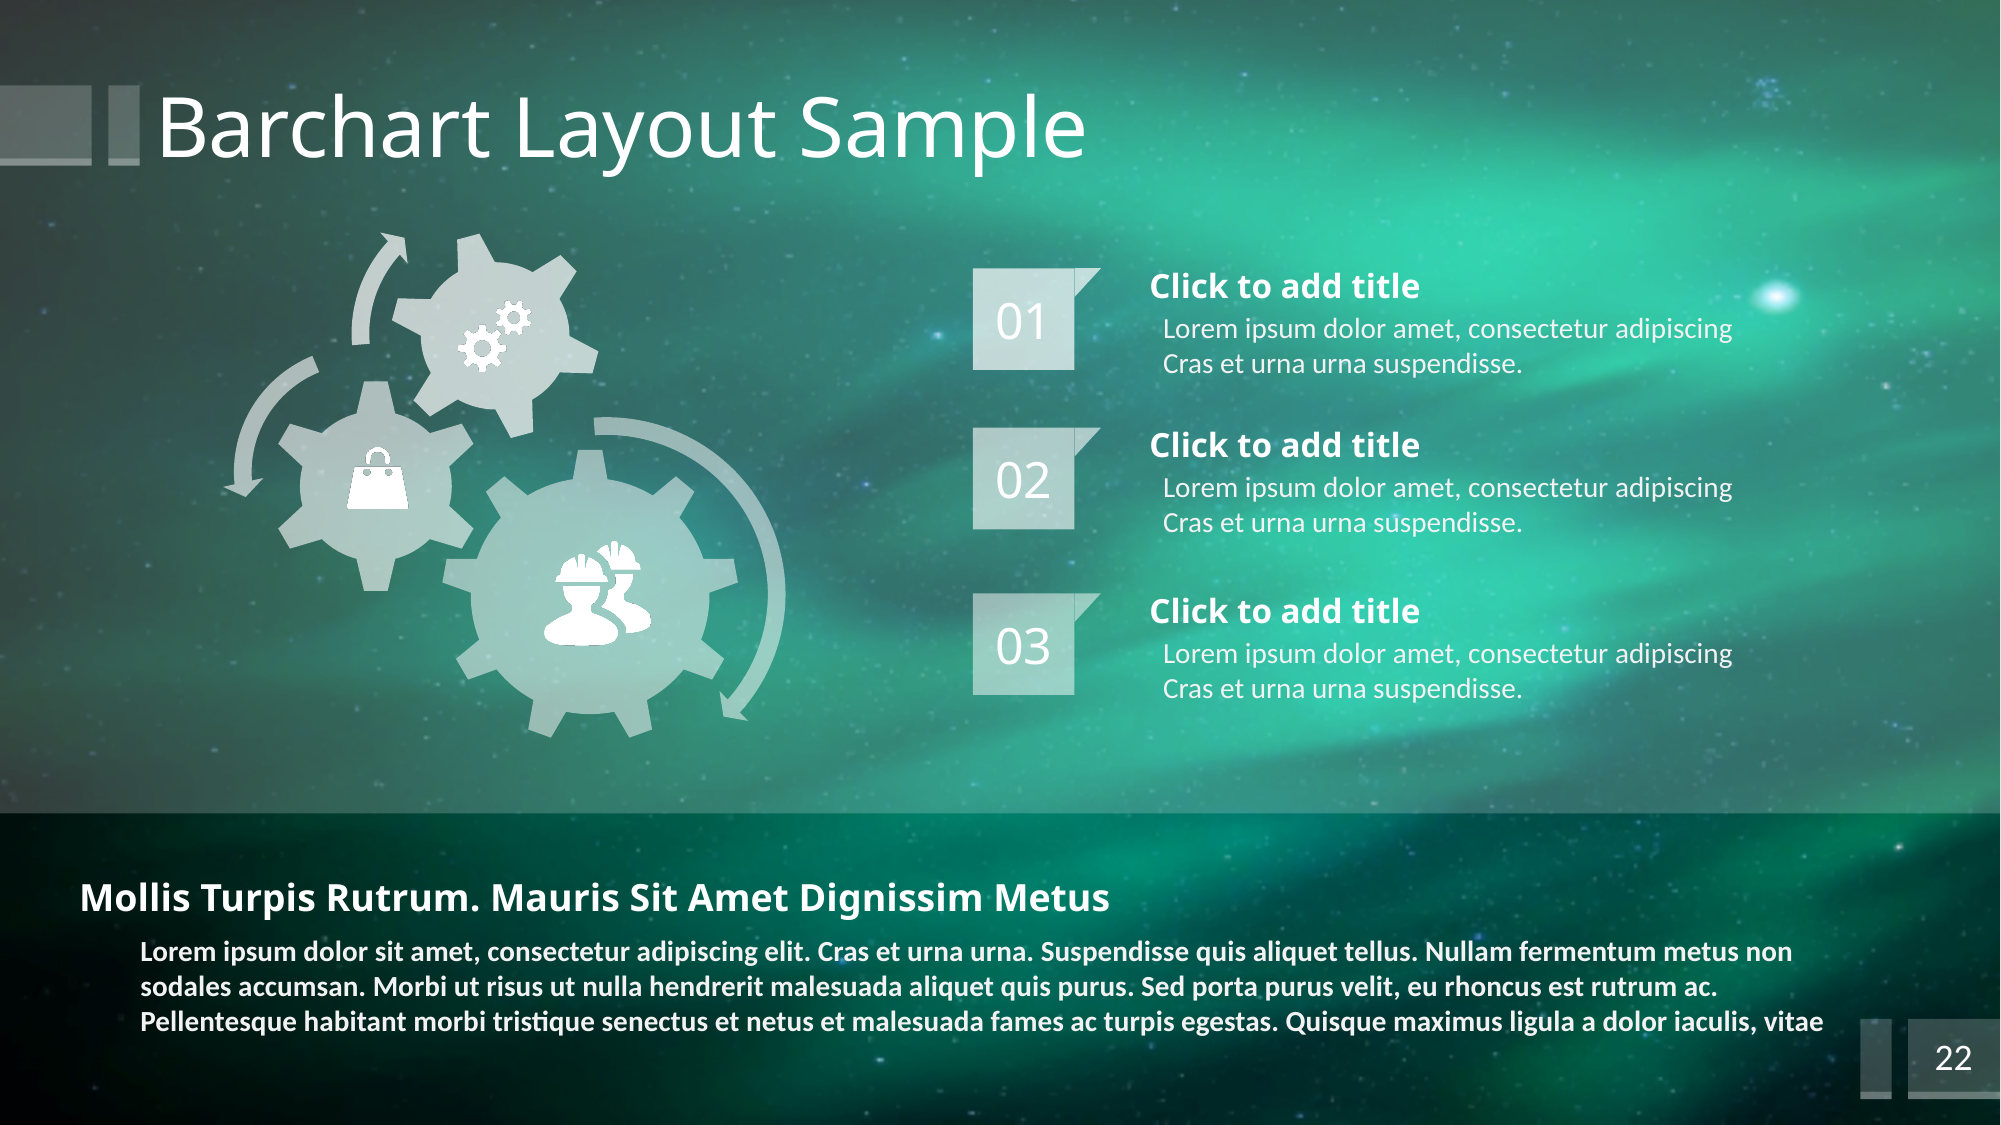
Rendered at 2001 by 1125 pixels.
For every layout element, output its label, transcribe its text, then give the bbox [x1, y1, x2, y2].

text_box Lorem ipsum dolor amet, consectetur adipiscing Cras et urna urna suspendisse. [1148, 461, 1802, 547]
text_box Lorem ipsum dolor amet, consectetur adipiscing Cras et urna urna suspendisse. [1148, 626, 1802, 712]
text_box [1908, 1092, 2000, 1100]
text_box [441, 449, 739, 739]
text_box Mollis Turpis Rutrum. Mauris Sit Amet Dignissim Metus [64, 866, 1127, 927]
text_box [221, 354, 320, 498]
text_box Click to add title [1134, 582, 1436, 638]
text_box [351, 232, 408, 346]
text_box Lorem ipsum dolor sit amet, consectetur adipiscing elit. Cras et urna urna. Suspendisse quis aliquet tellus. Nullam fermentum metus non sodales accumsan. Morbi ut risus ut nulla hendrerit malesuada aliquet quis purus. Sed porta purus velit, eu rhoncus est rutrum ac. Pellentesque habitant morbi tristique senectus et netus et malesuada fames ac turpis egestas. Quisque maximus ligula a dolor iaculis, vitae [125, 924, 1863, 1045]
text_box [972, 593, 1101, 695]
picture [0, 0, 2001, 1125]
text_box [0, 0, 2000, 814]
title Barchart Layout Sample [139, 81, 1875, 180]
picture [544, 541, 651, 646]
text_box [972, 427, 1101, 530]
text_box Lorem ipsum dolor amet, consectetur adipiscing Cras et urna urna suspendisse. [1148, 301, 1802, 387]
text_box Click to add title [1134, 257, 1436, 313]
text_box [593, 417, 786, 721]
text_box [391, 233, 600, 439]
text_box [972, 268, 1101, 370]
text_box Click to add title [1134, 417, 1436, 472]
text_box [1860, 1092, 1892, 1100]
picture [458, 299, 532, 372]
text_box [277, 380, 475, 592]
picture [346, 447, 409, 510]
